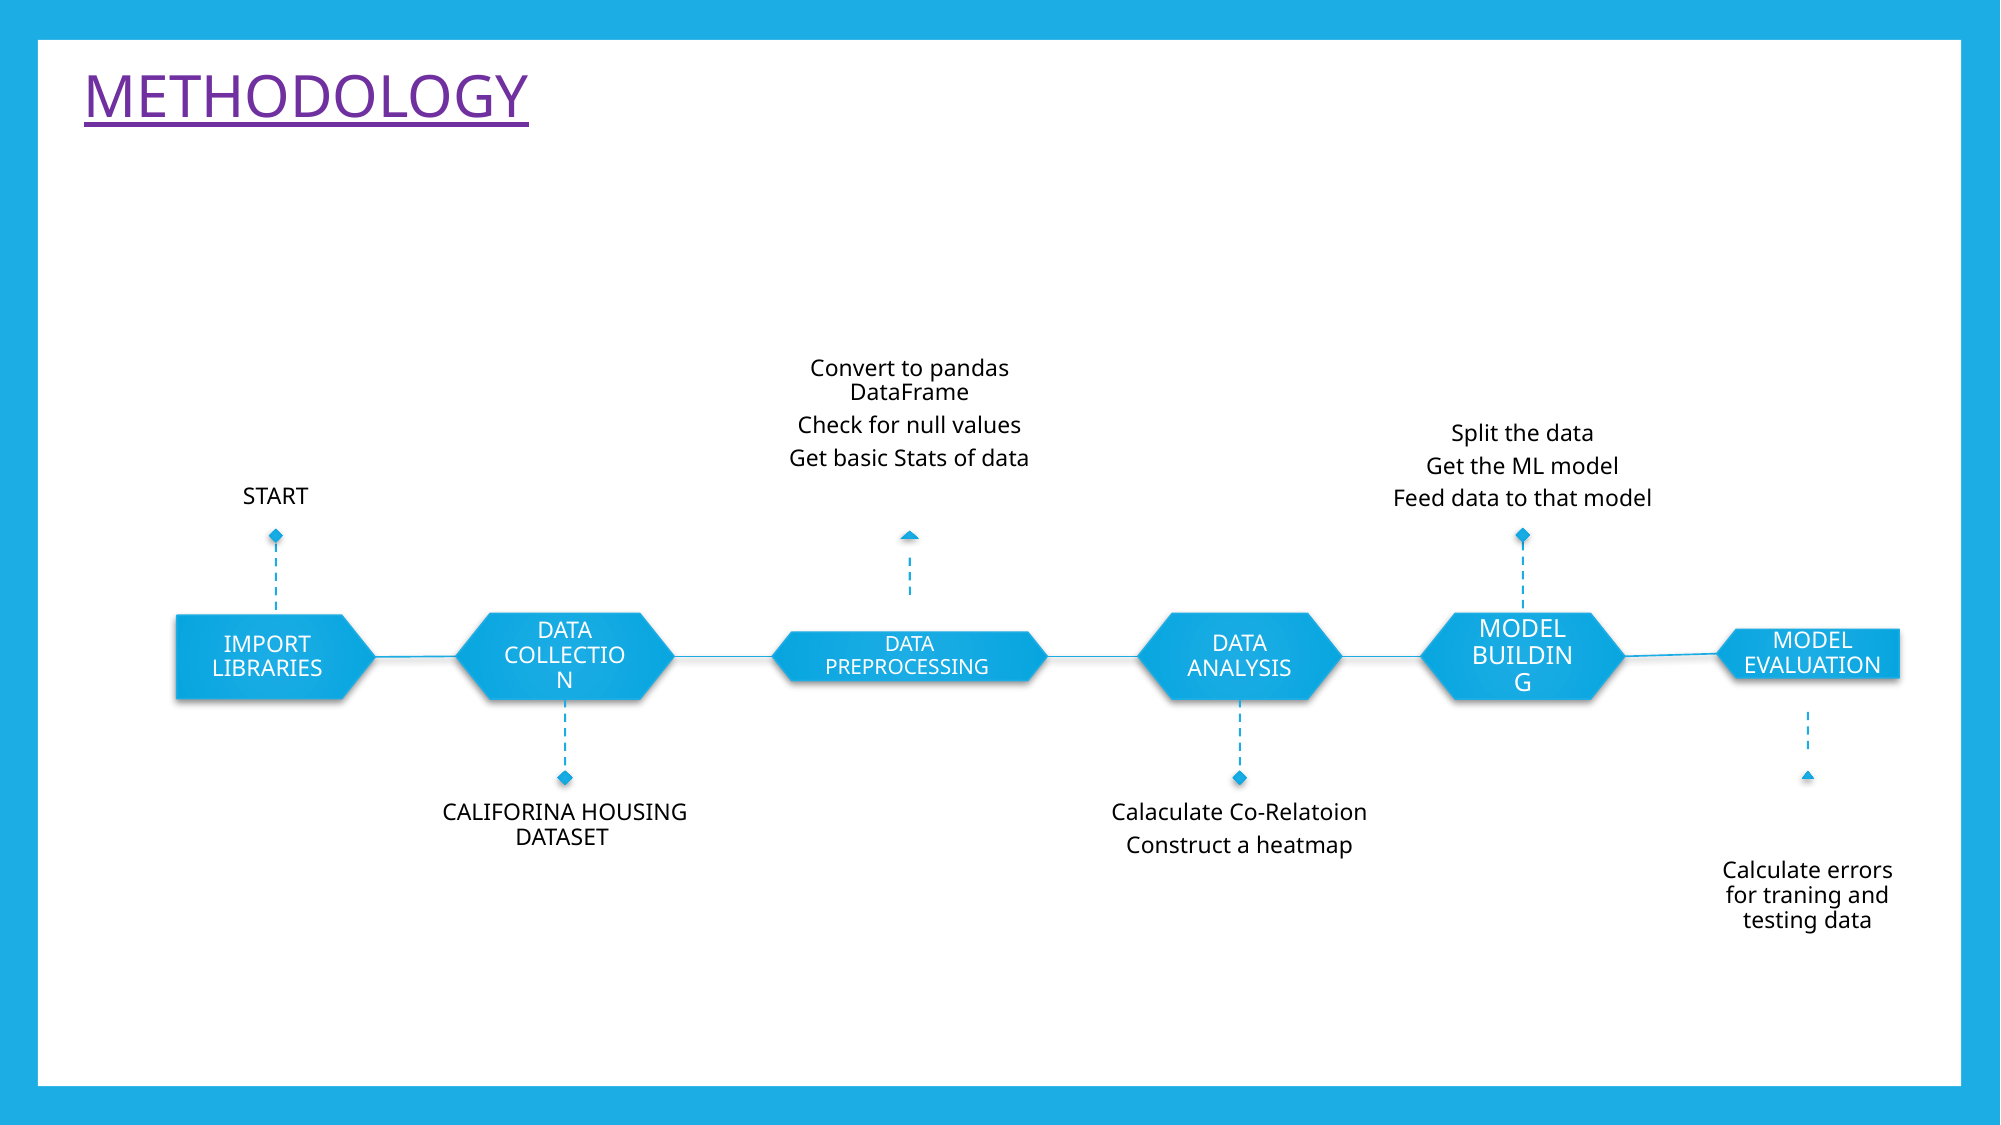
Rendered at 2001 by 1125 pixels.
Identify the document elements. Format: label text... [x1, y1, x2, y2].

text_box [137, 299, 1919, 1014]
text_box METHODOLOGY [69, 51, 544, 137]
